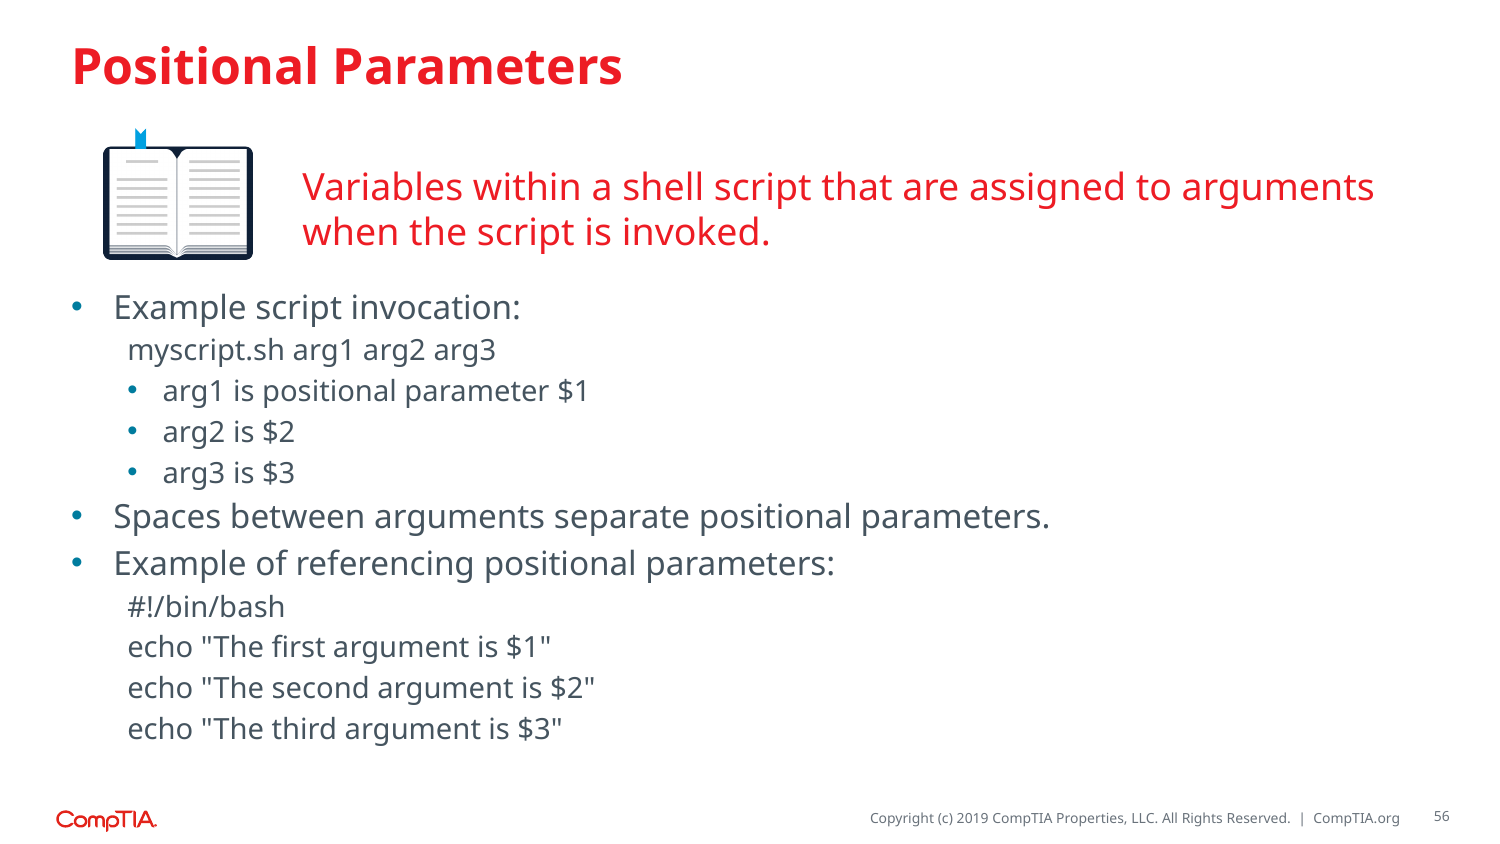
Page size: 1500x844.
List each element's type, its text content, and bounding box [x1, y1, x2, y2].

list Example script invocation: myscript.sh arg1 arg2 arg3 arg1 is positional parameter $1 arg2 is $2 arg3 is $3 Spaces between arguments separate positional parameters. Example of referencing positional parameters: #!/bin/bash echo "The first argument is $1" echo "The second argument is $2" echo "The third argument is $3" [56, 278, 1444, 764]
slide_number 56 [1407, 800, 1450, 835]
picture [103, 128, 253, 260]
title Positional Parameters [56, 12, 1444, 117]
list Variables within a shell script that are assigned to arguments when the script is invoked. [287, 155, 1445, 249]
